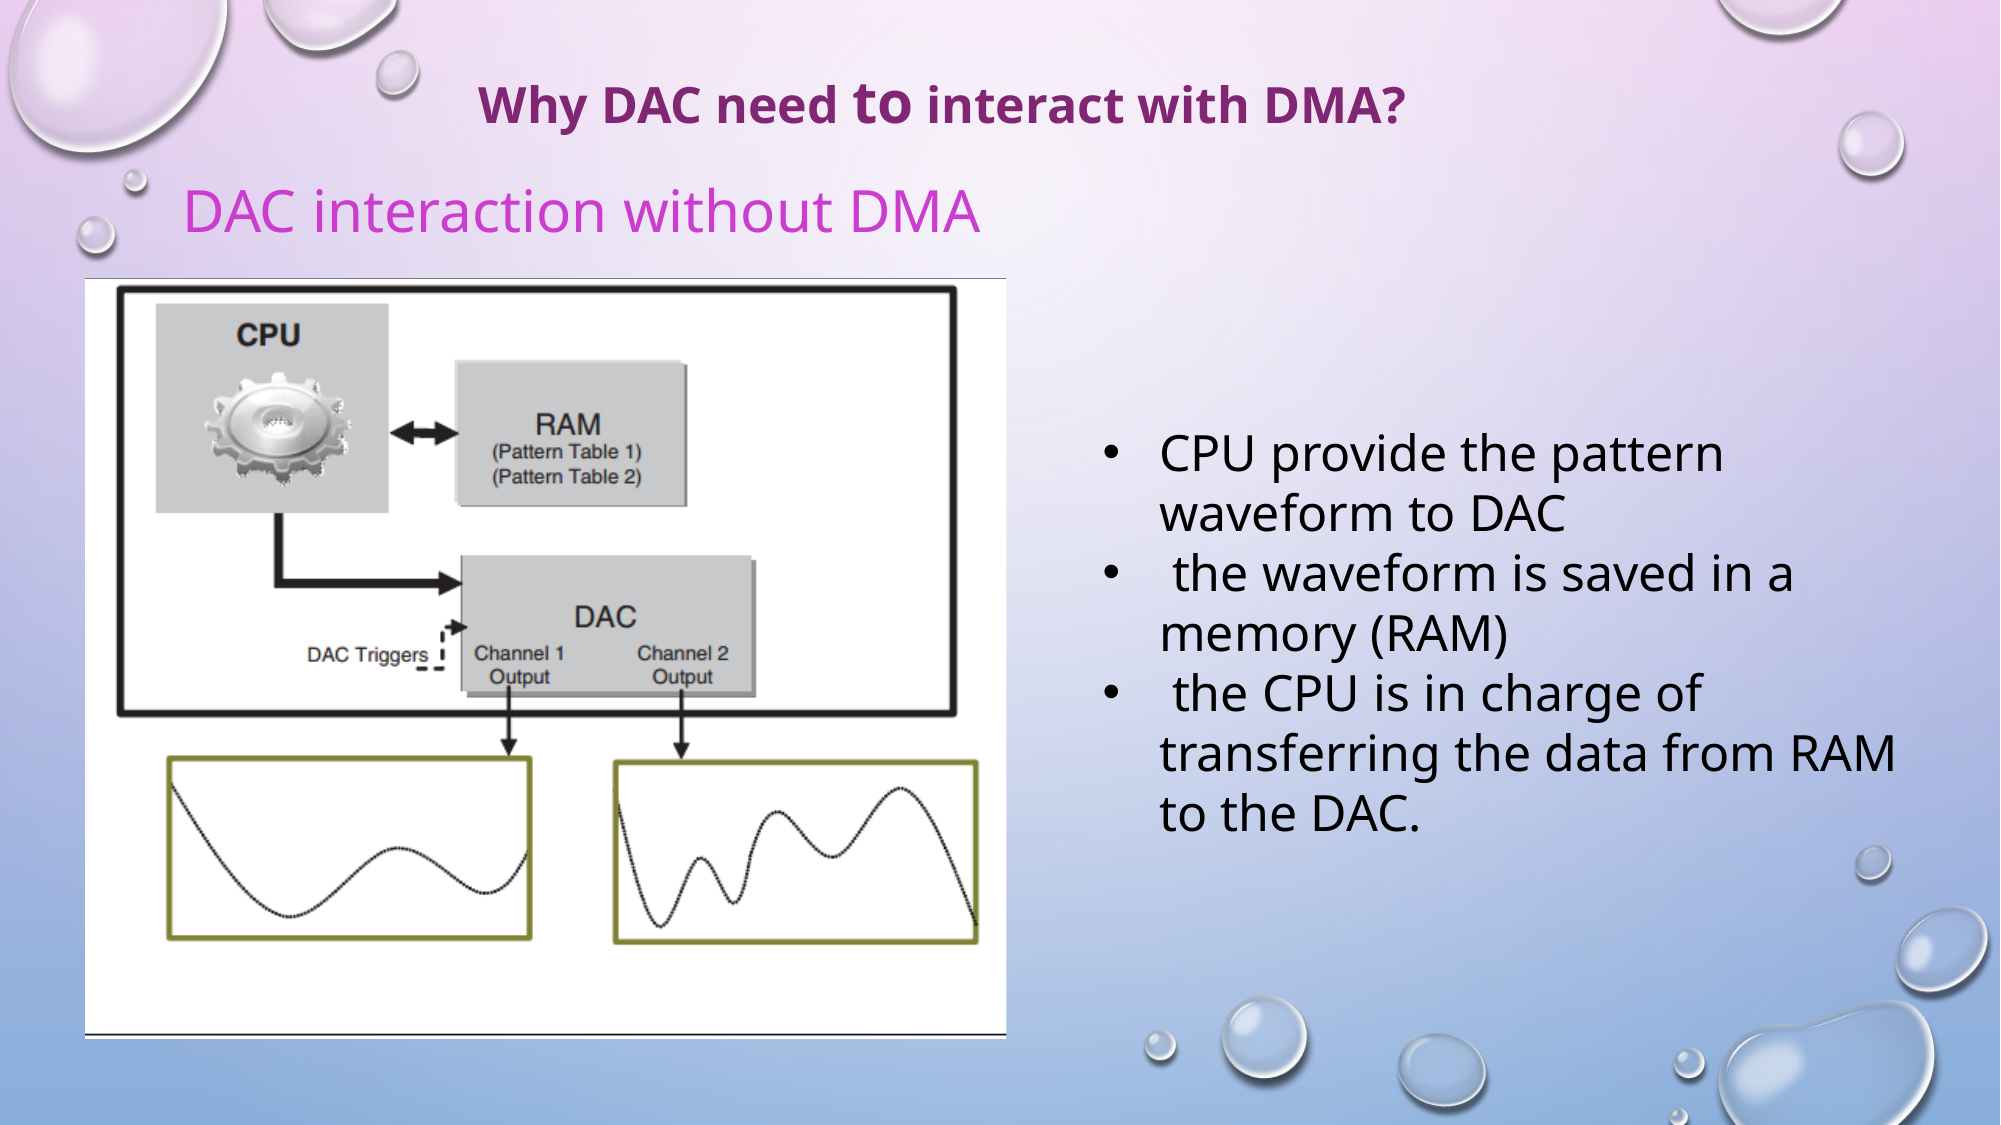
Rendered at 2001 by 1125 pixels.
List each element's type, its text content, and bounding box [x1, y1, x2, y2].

text_box DAC interaction without DMA [168, 166, 1011, 252]
text_box Why DAC need to interact with DMA? [464, 57, 1485, 143]
picture [0, 0, 2000, 1125]
text_box CPU provide the pattern waveform to DAC the waveform is saved in a memory (RAM) the CPU is in charge of transferring the data from RAM to the DAC. [1088, 413, 1918, 849]
